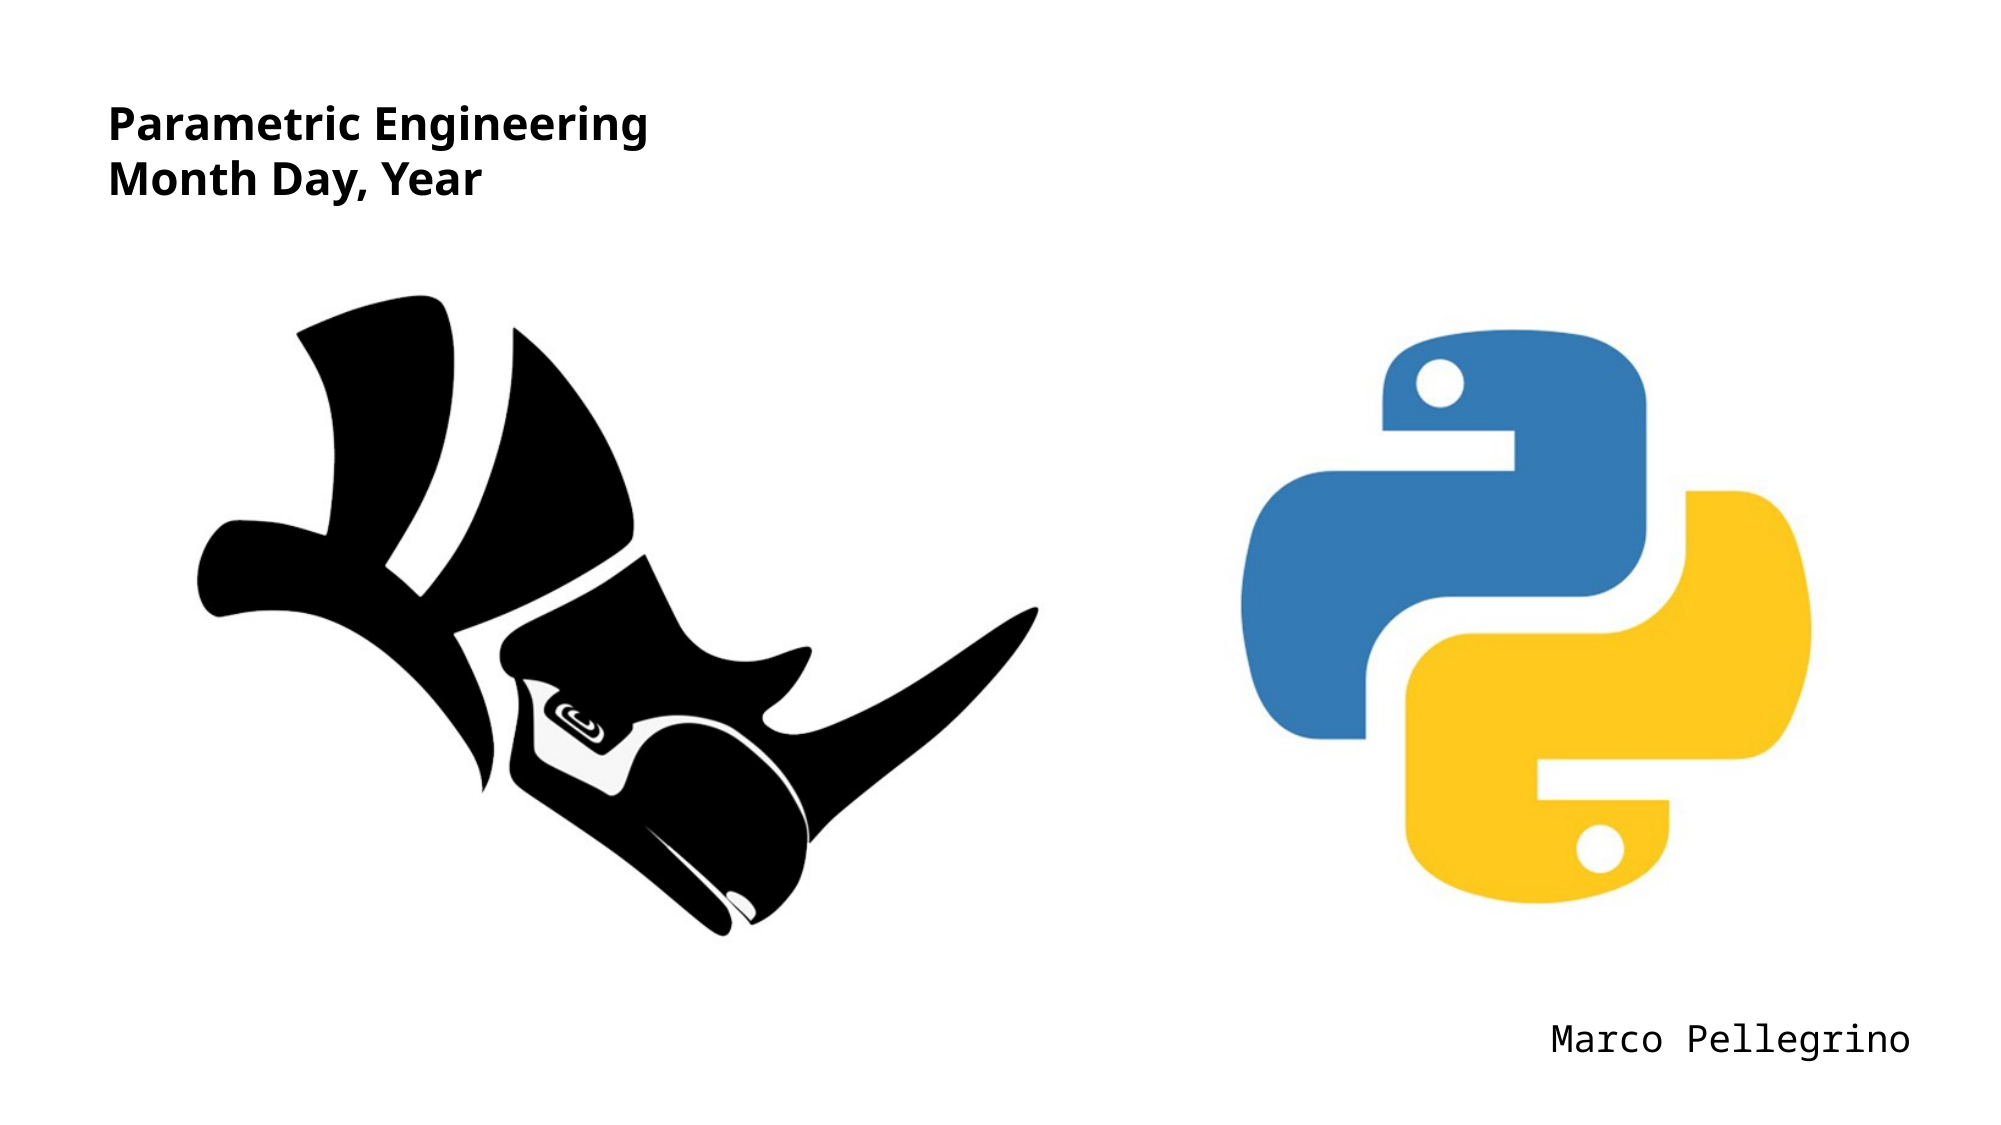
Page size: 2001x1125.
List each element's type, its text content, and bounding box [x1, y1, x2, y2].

picture [146, 240, 1854, 981]
text_box Marco Pellegrino [1175, 1007, 1926, 1068]
text_box Parametric Engineering Month Day, Year [92, 86, 2000, 212]
